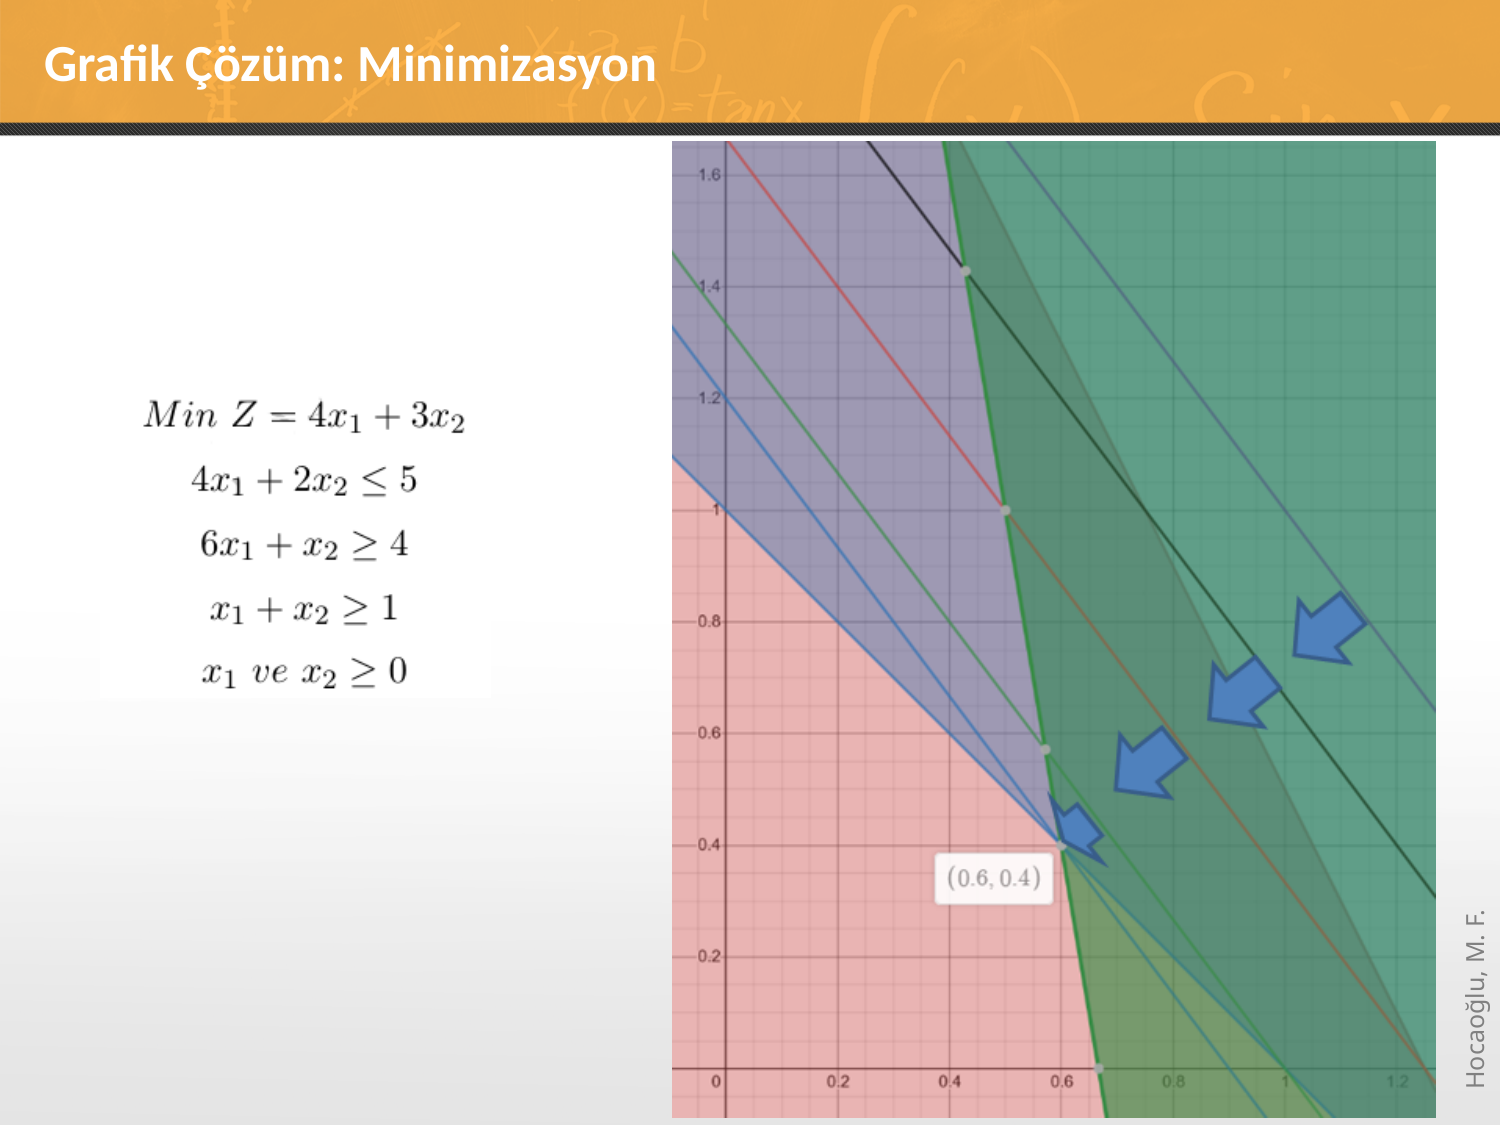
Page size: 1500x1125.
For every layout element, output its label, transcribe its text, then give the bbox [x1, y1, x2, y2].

title Grafik Çözüm: Minimizasyon [29, 0, 1287, 126]
picture [0, 0, 1500, 1125]
